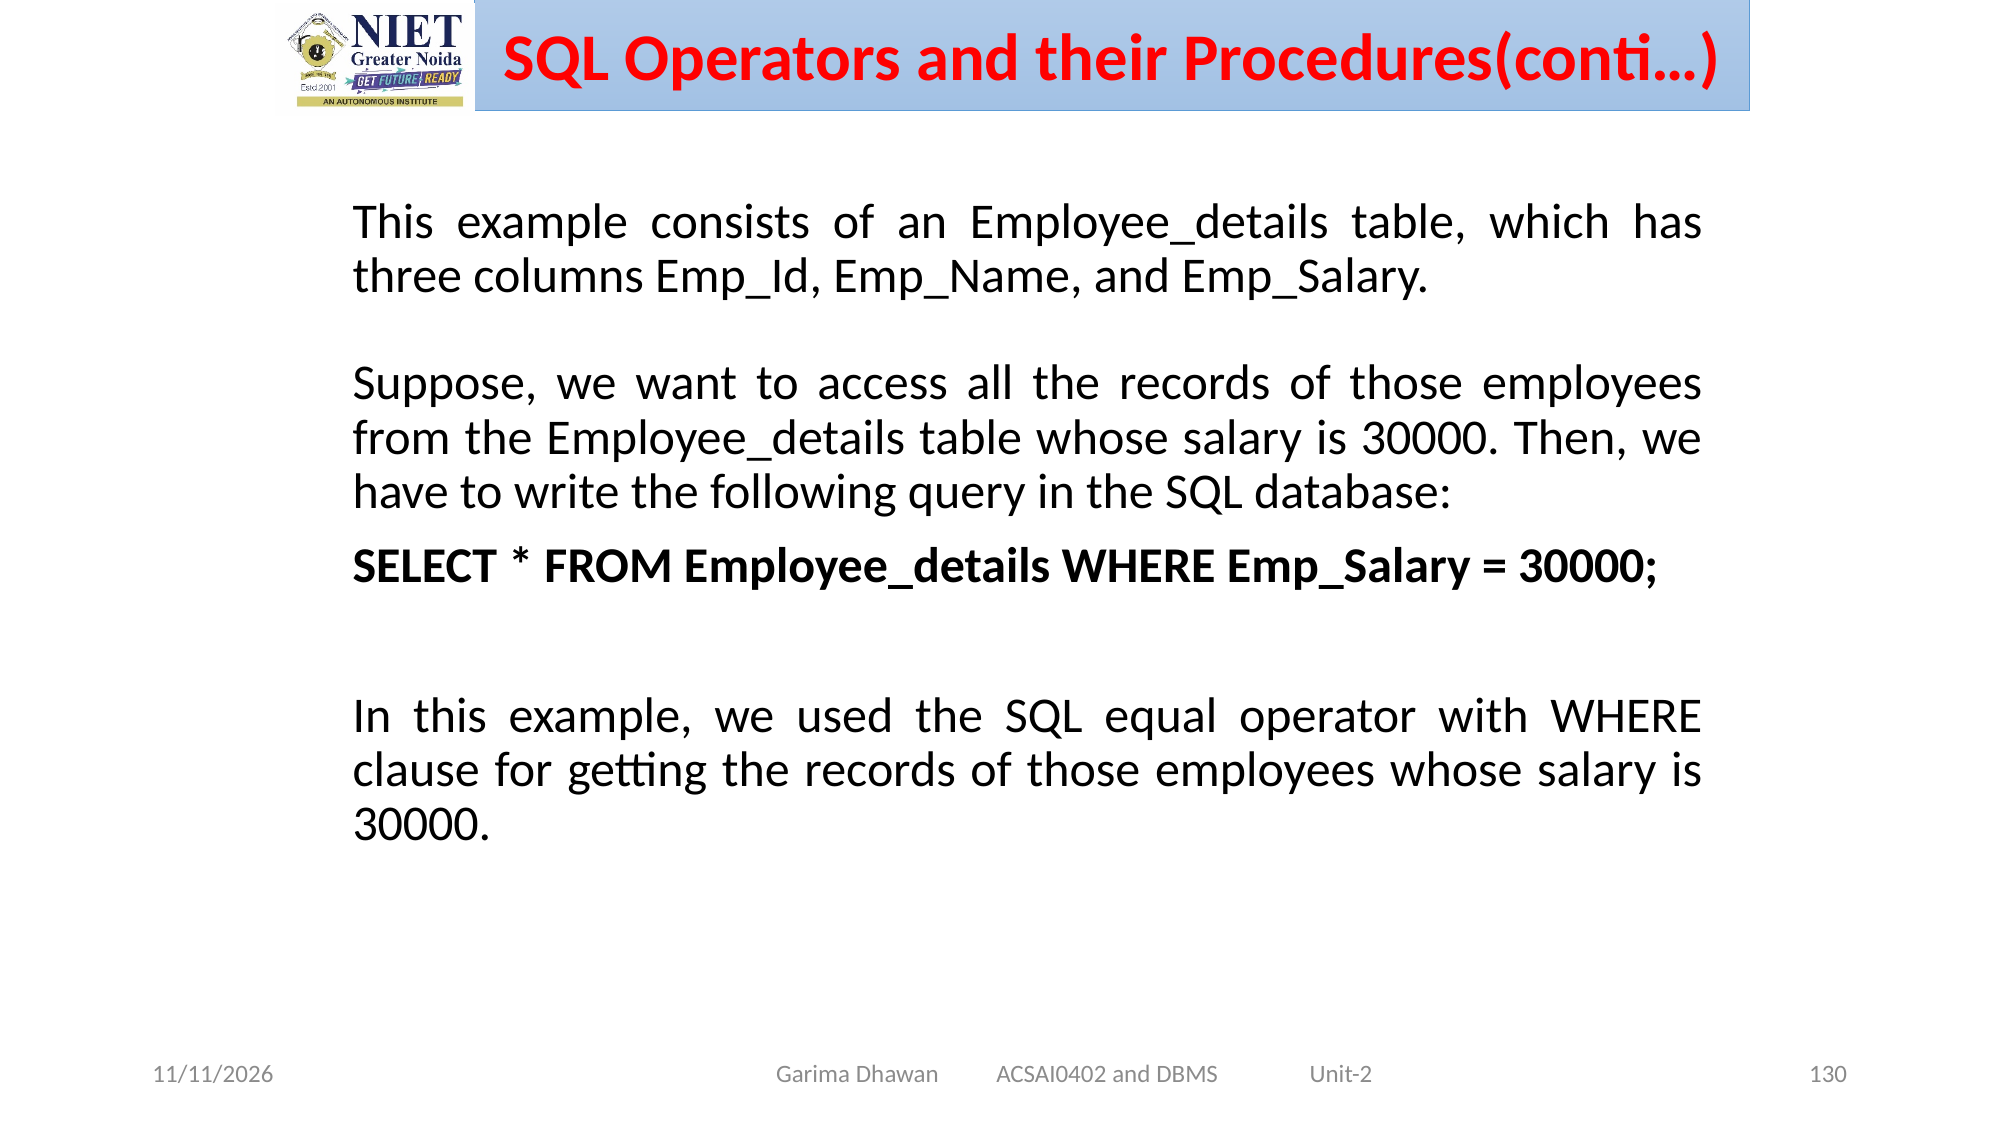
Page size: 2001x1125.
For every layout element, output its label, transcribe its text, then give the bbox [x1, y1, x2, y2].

list This example consists of an Employee_details table, which has three columns Emp_Id, Emp_Name, and Emp_Salary. Suppose, we want to access all the records of those employees from the Employee_details table whose salary is 30000. Then, we have to write the following query in the SQL database: SELECT * FROM Employee_details WHERE Emp_Salary = 30000; In this example, we used the SQL equal operator with WHERE clause for getting the records of those employees whose salary is 30000. [337, 187, 1719, 1050]
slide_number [137, 1042, 588, 1103]
text_box SQL Operators and their Procedures(conti…) [474, 0, 1750, 111]
footer Garima Dhawan ACSAI0402 and DBMS Unit-2 [662, 1042, 1412, 1103]
picture [274, 3, 476, 116]
slide_number 130 [1412, 1042, 1863, 1103]
